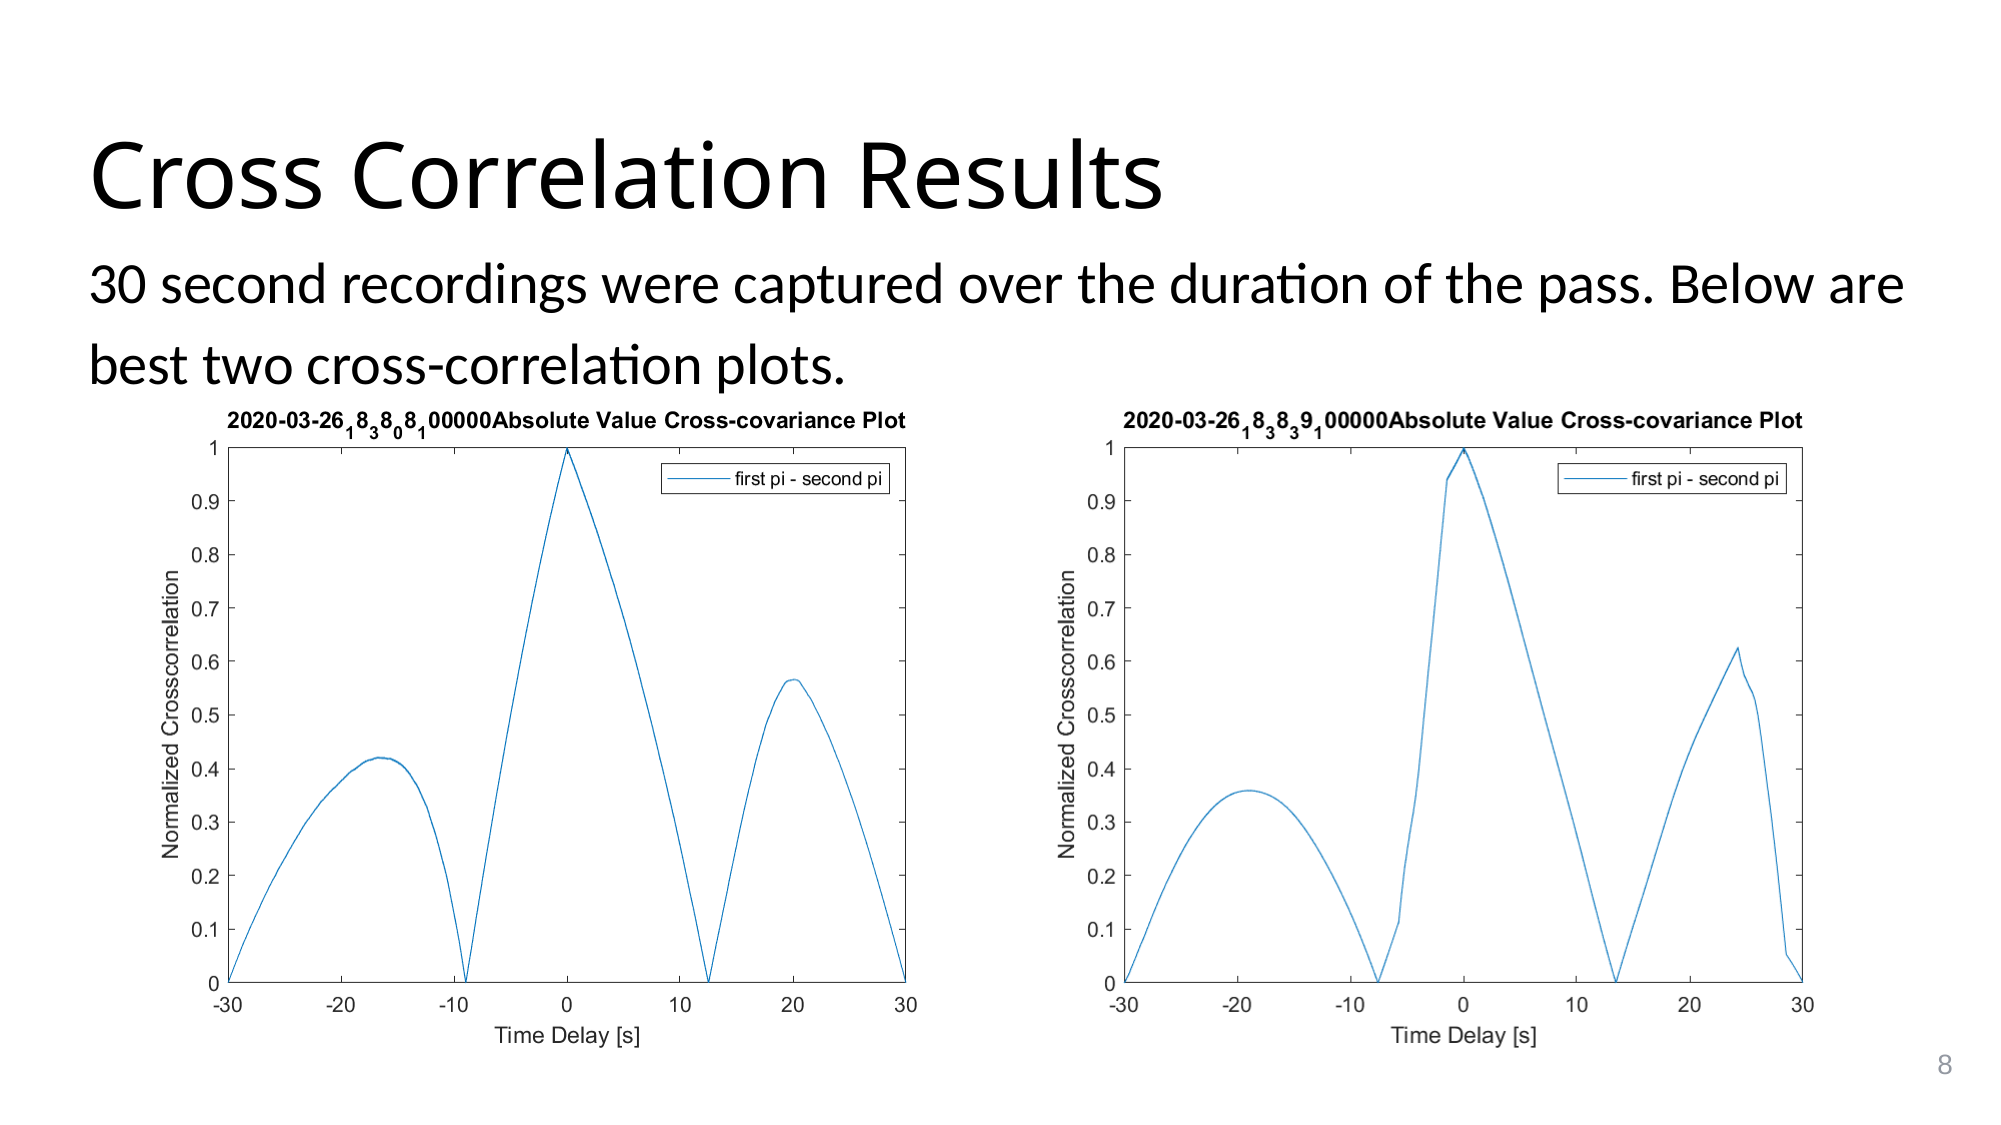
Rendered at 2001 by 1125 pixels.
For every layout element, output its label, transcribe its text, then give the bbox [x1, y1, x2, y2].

picture [114, 398, 990, 1055]
list 30 second recordings were captured over the duration of the pass. Below are best two cross-correlation plots. [68, 215, 1932, 963]
slide_number 8 [1853, 1019, 1974, 1106]
title Cross Correlation Results [68, 97, 1932, 215]
picture [1010, 398, 1886, 1055]
